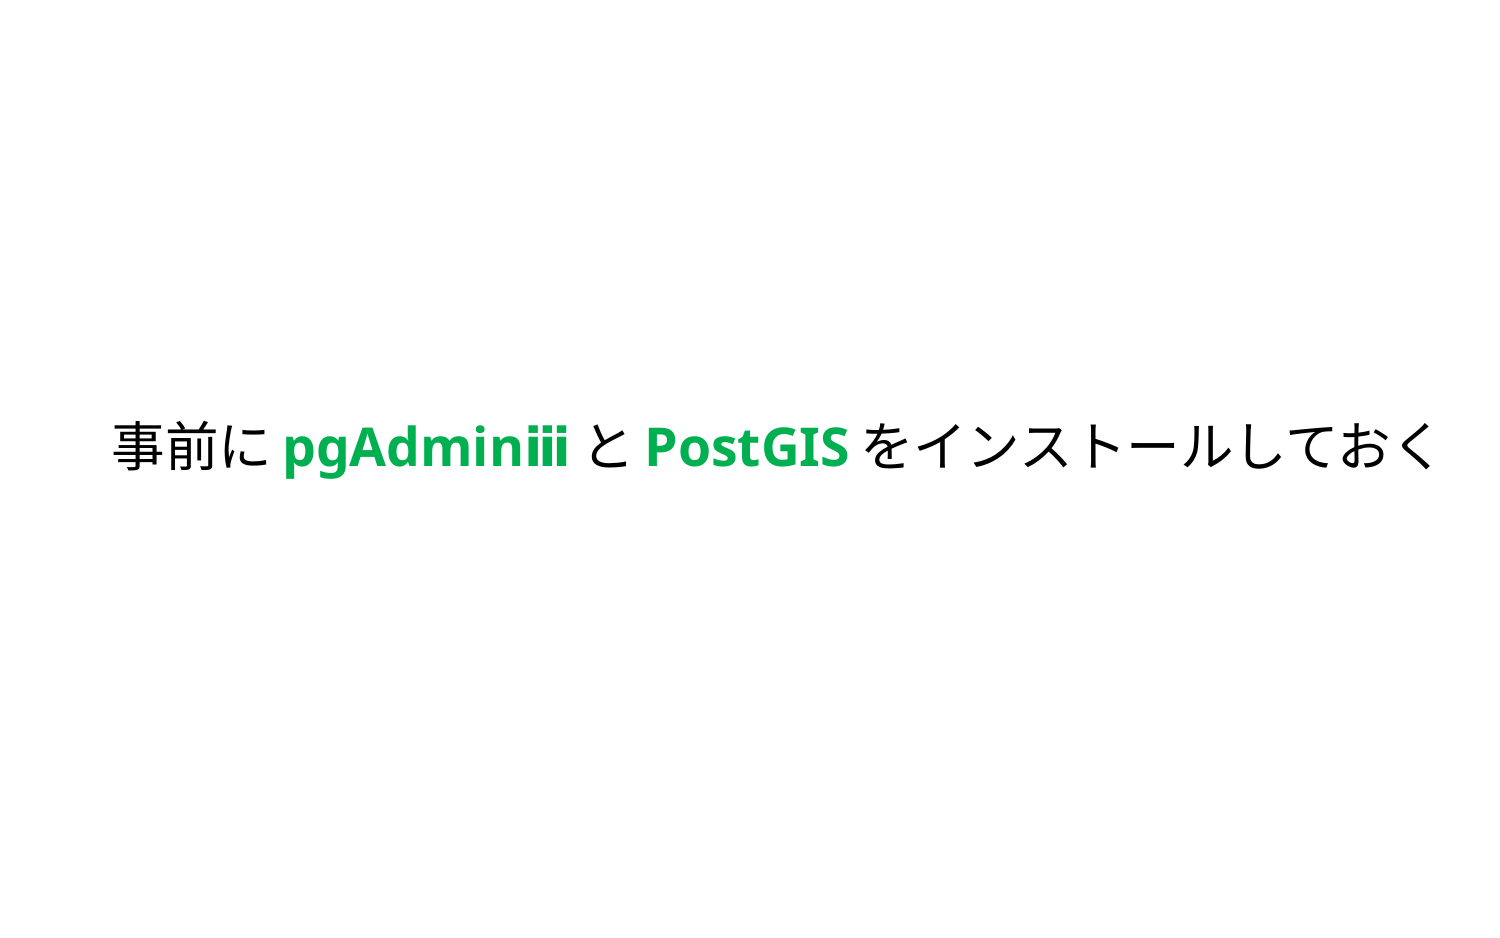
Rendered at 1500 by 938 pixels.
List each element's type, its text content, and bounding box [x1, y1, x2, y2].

title 事前にpgAdminⅲとPostGISをインストールしておく [96, 407, 1463, 491]
